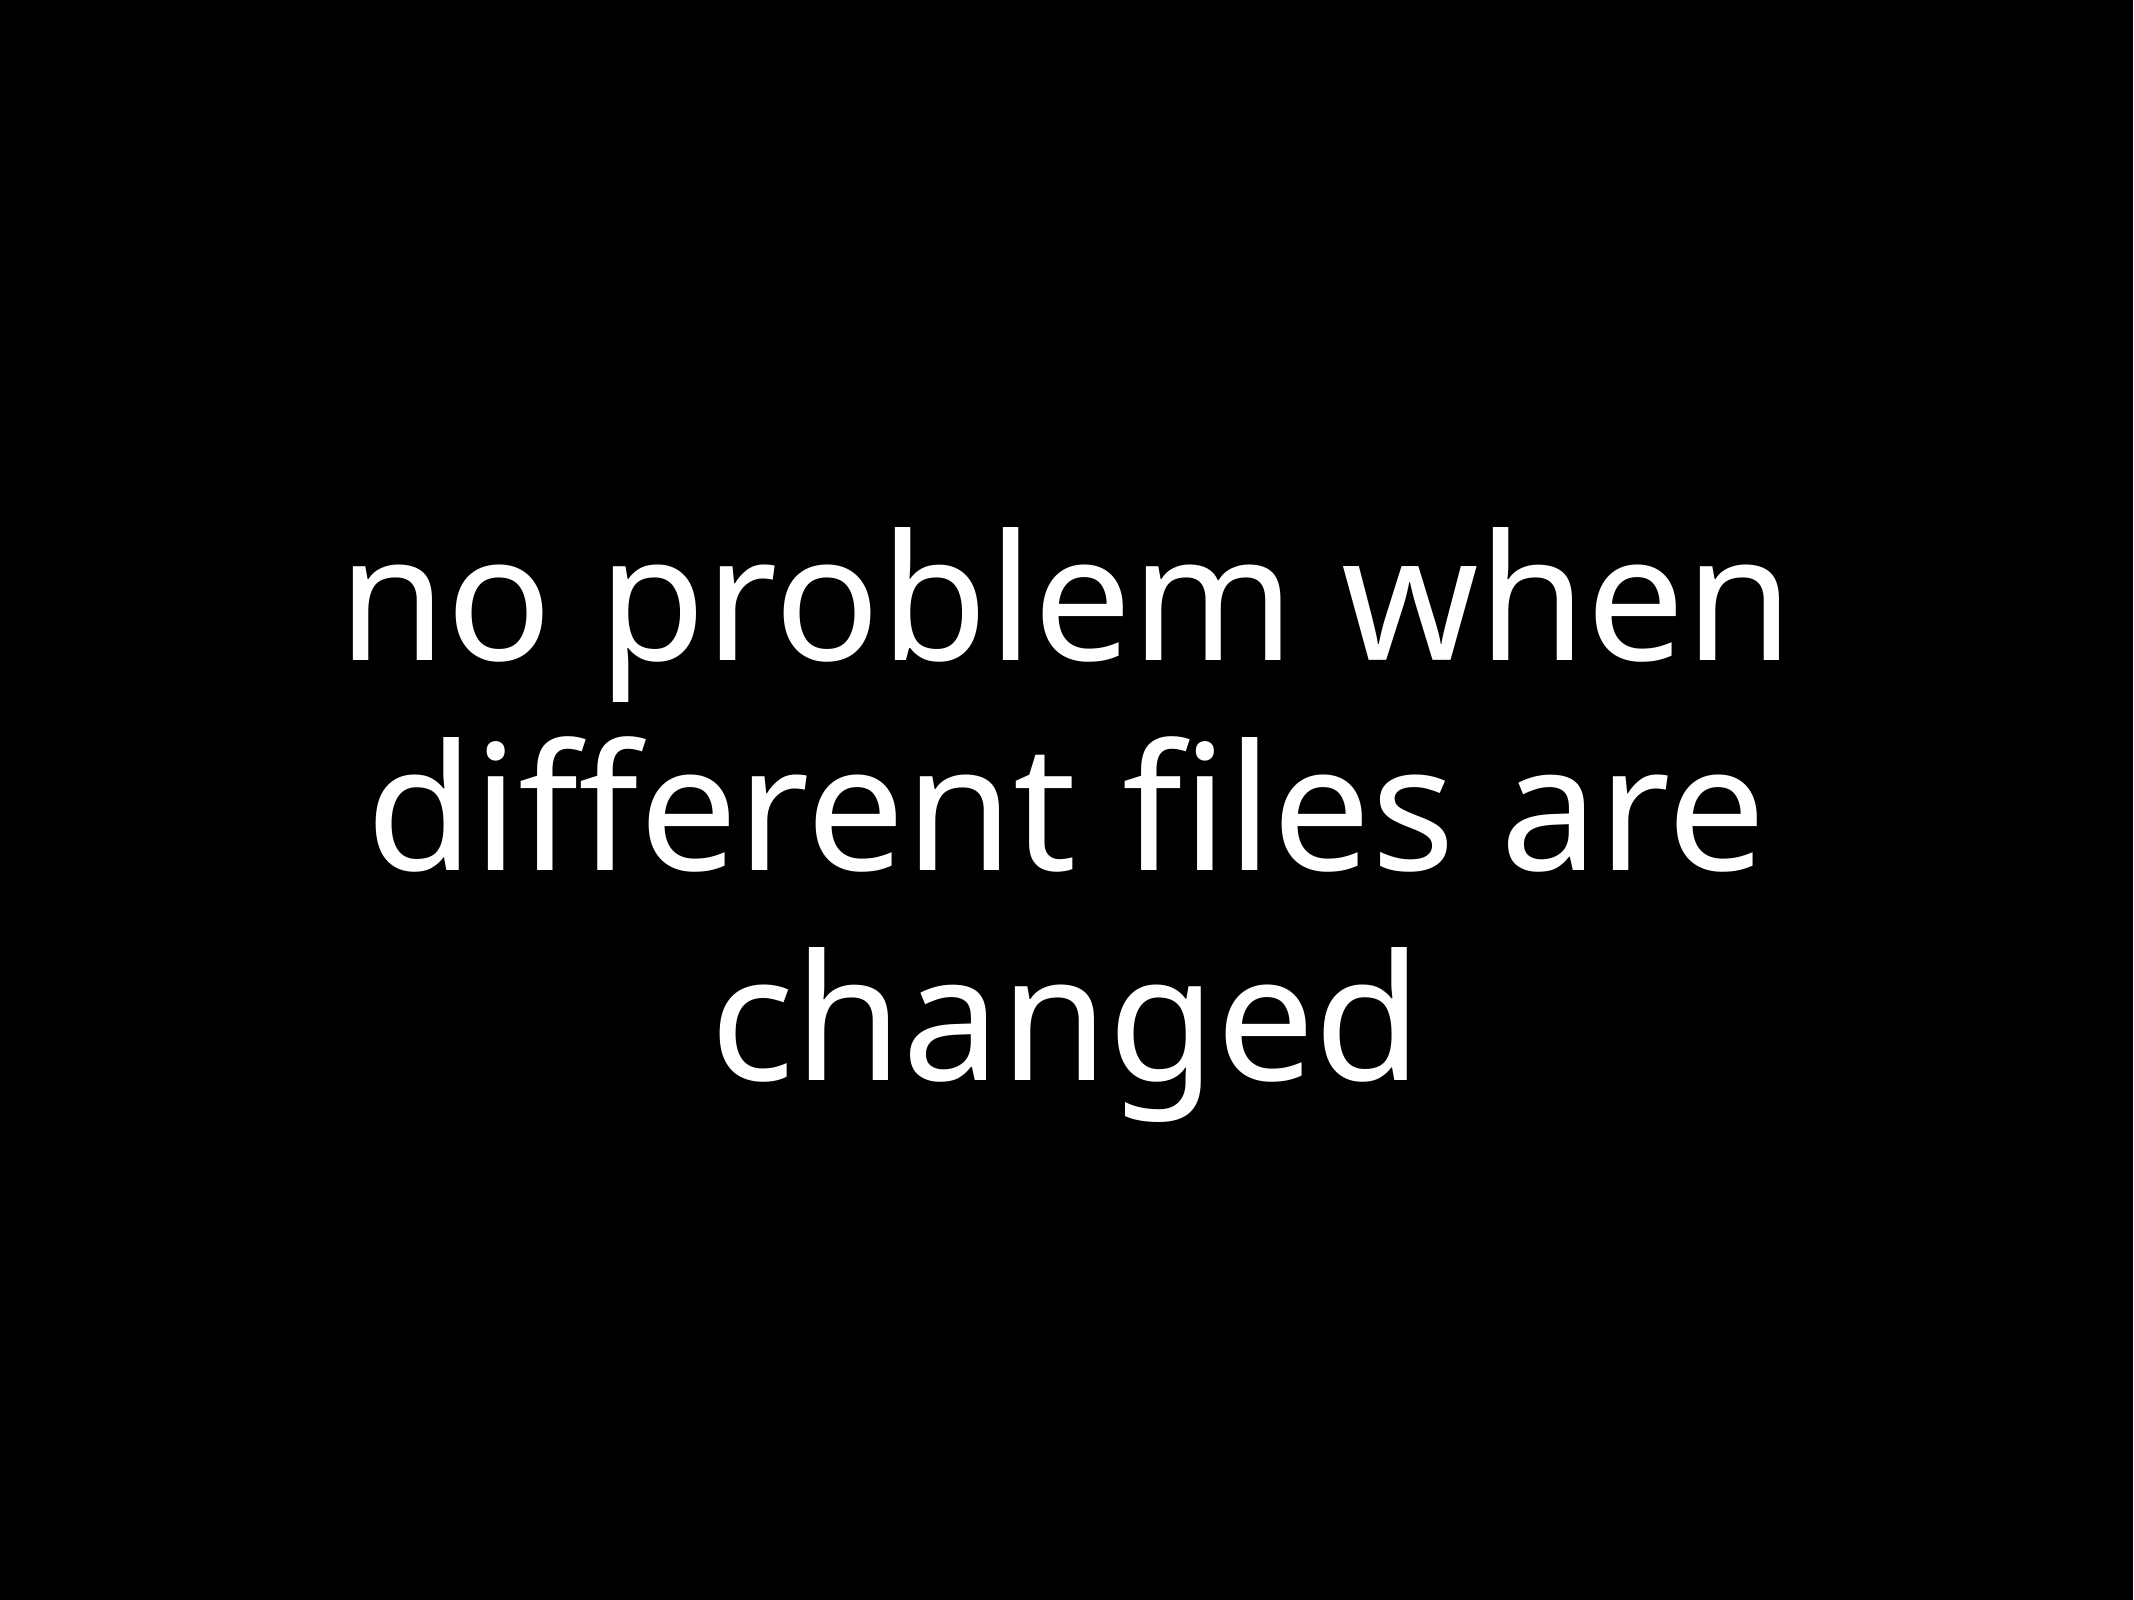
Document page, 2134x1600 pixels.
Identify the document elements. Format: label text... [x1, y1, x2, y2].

title no problem when different files are changed [207, 486, 1926, 1113]
